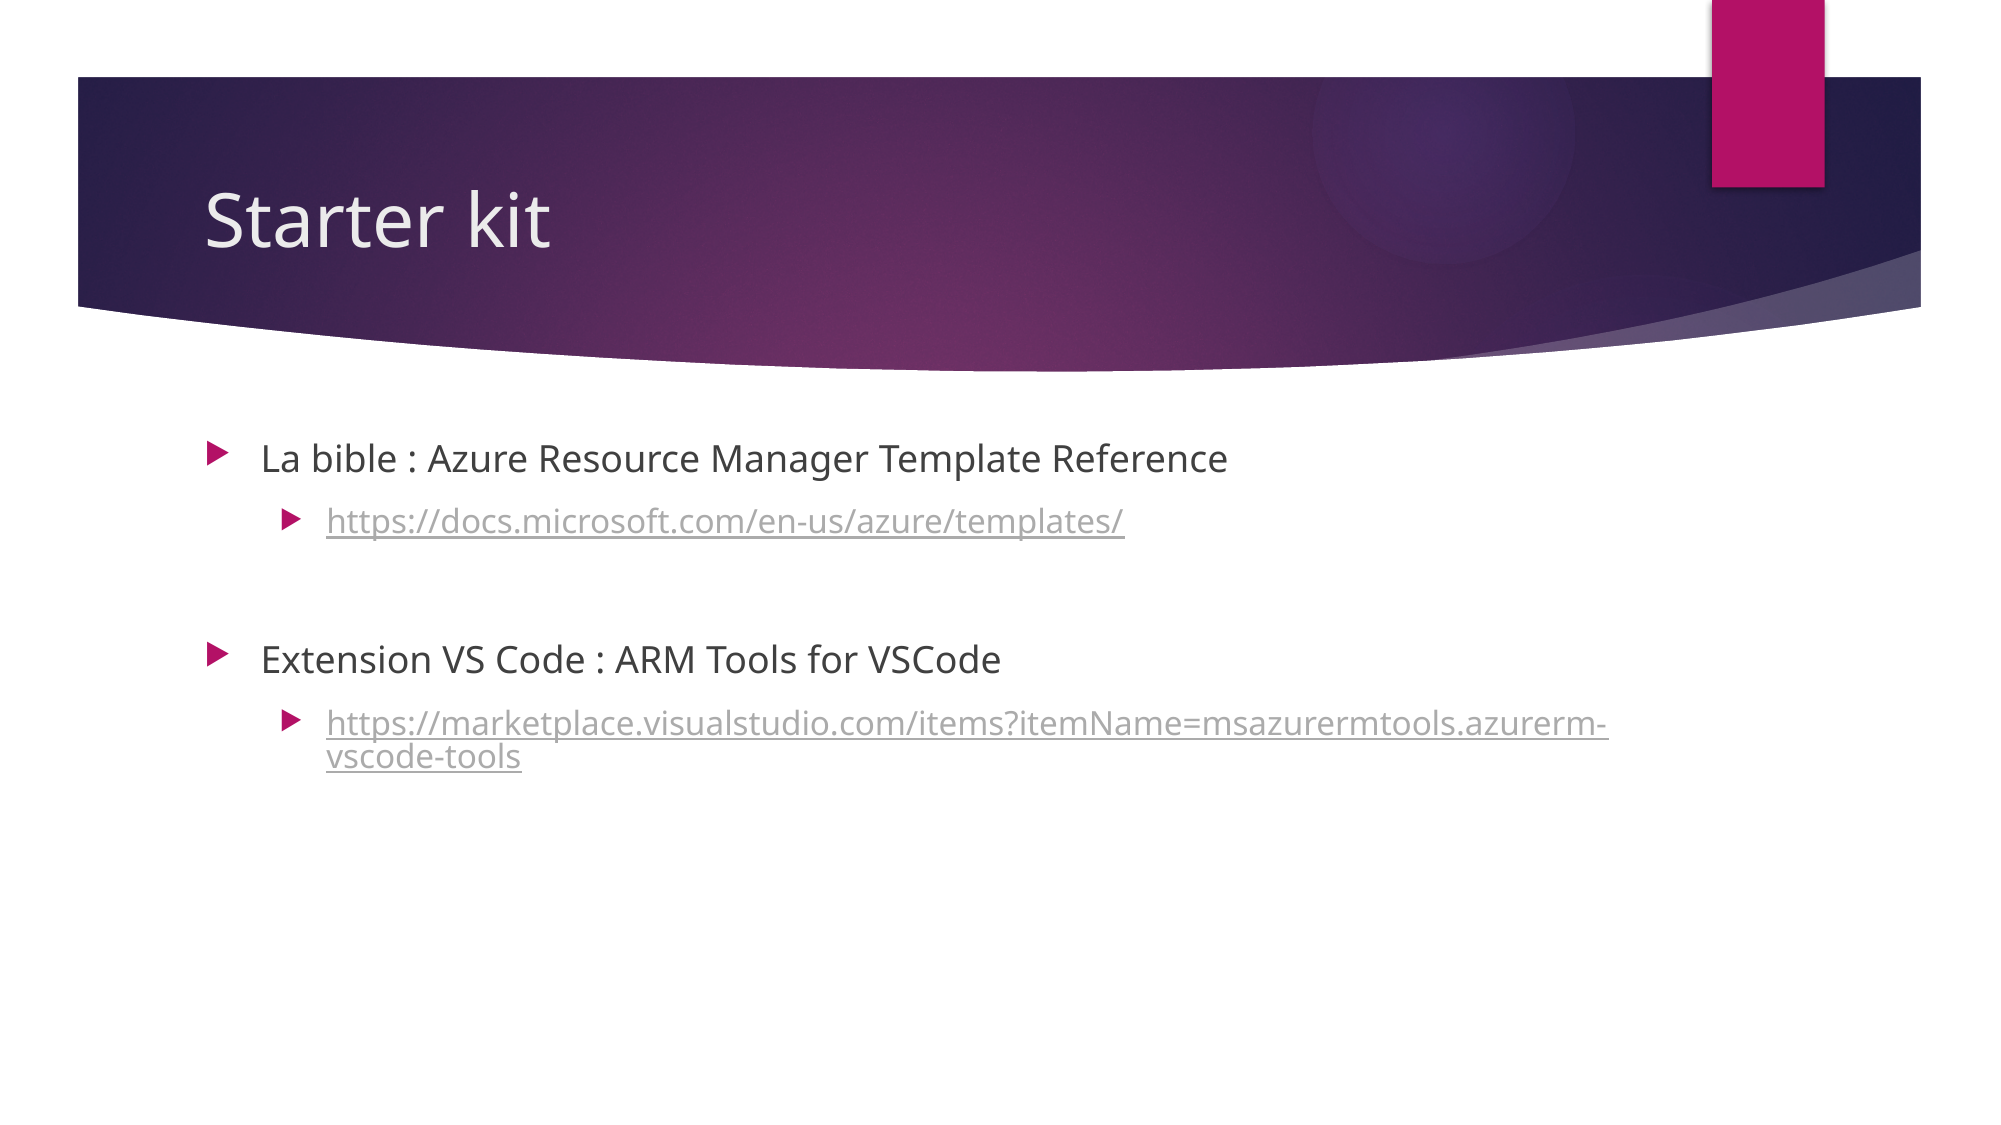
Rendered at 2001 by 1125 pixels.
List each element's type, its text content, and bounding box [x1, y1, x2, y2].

list La bible : Azure Resource Manager Template Reference https://docs.microsoft.com/en-us/azure/templates/ Extension VS Code : ARM Tools for VSCode https://marketplace.visualstudio.com/items?itemName=msazurermtools.azurerm-vscode-tools [189, 427, 1638, 988]
title Starter kit [189, 159, 1627, 276]
